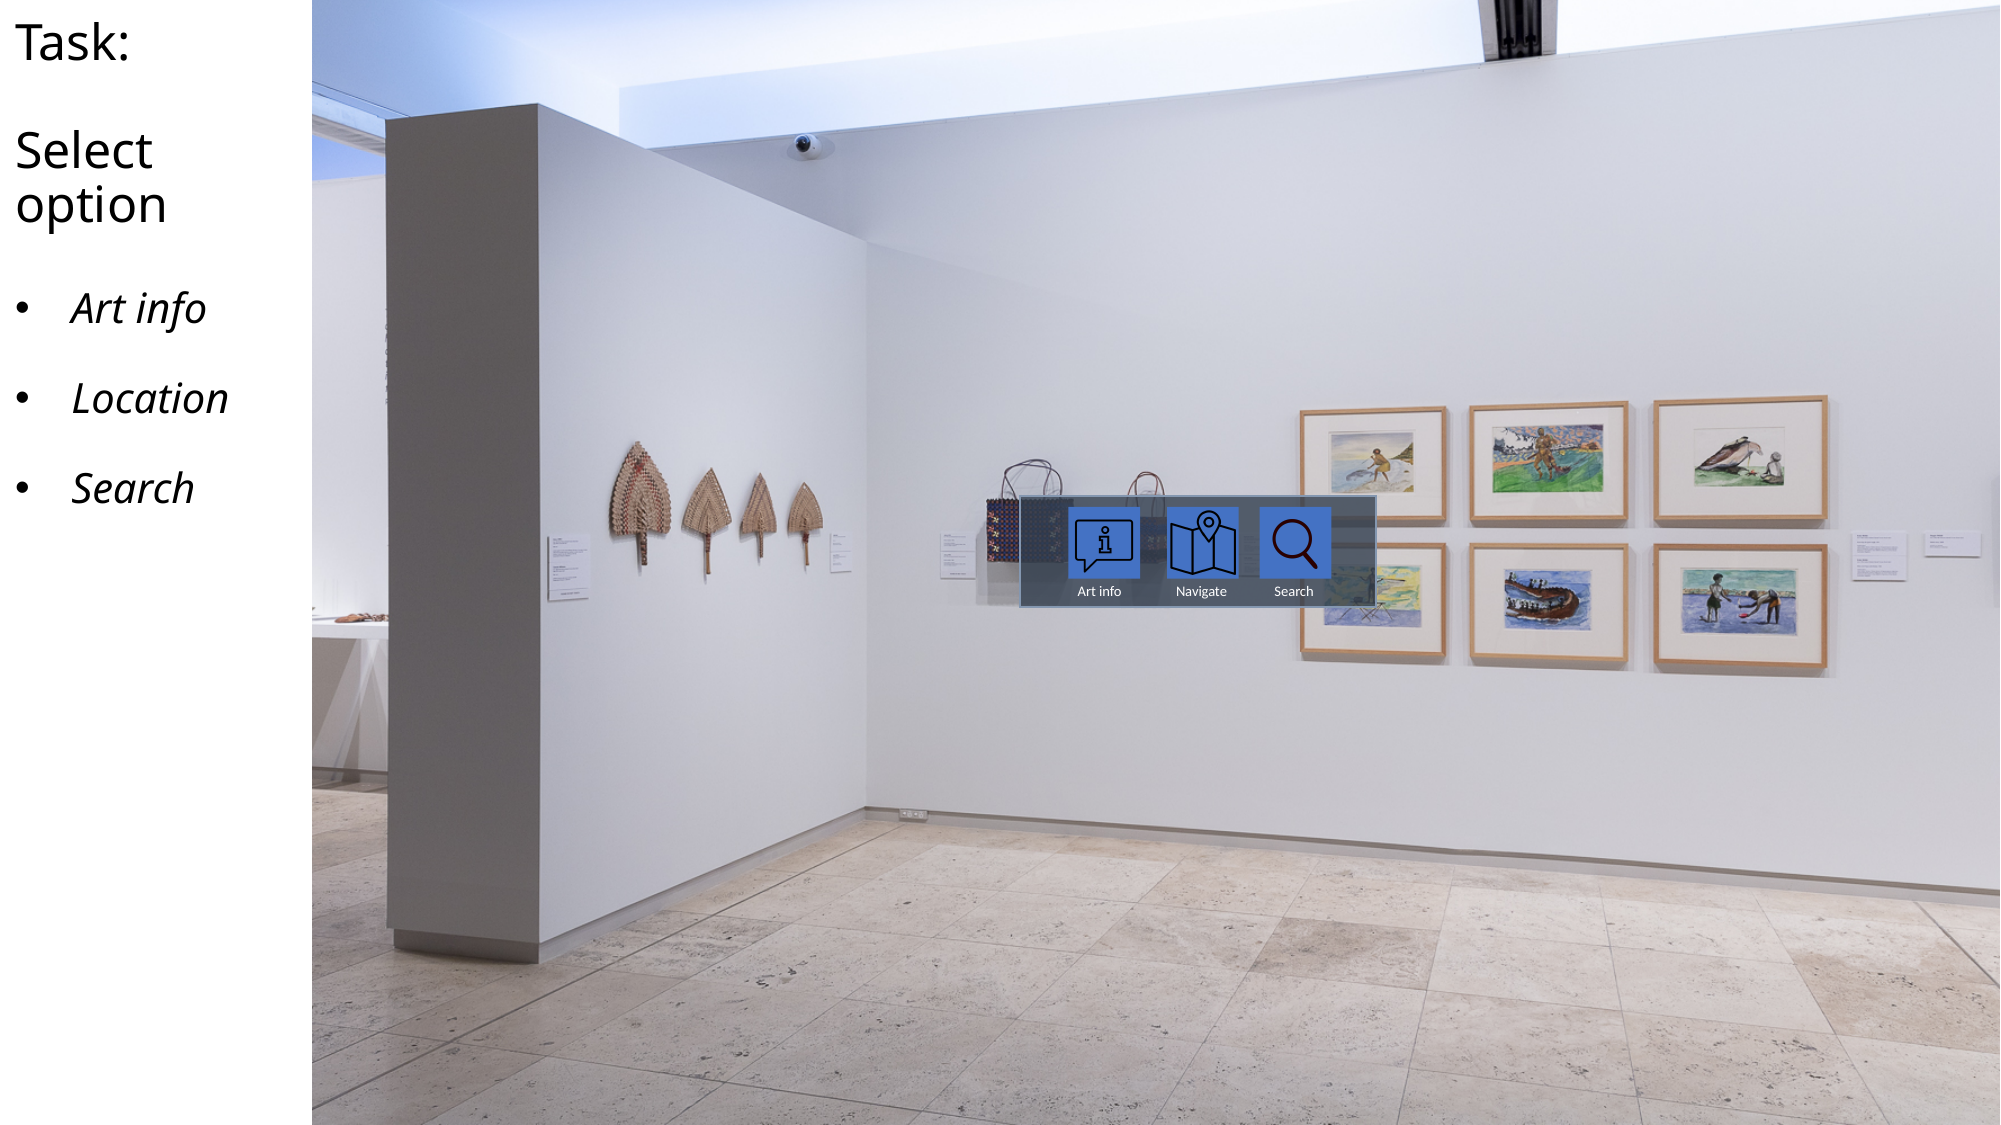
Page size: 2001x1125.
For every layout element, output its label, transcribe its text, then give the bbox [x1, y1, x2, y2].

picture [312, 0, 2000, 1125]
text_box Task: Select option Art info Location Search [0, 9, 312, 1125]
